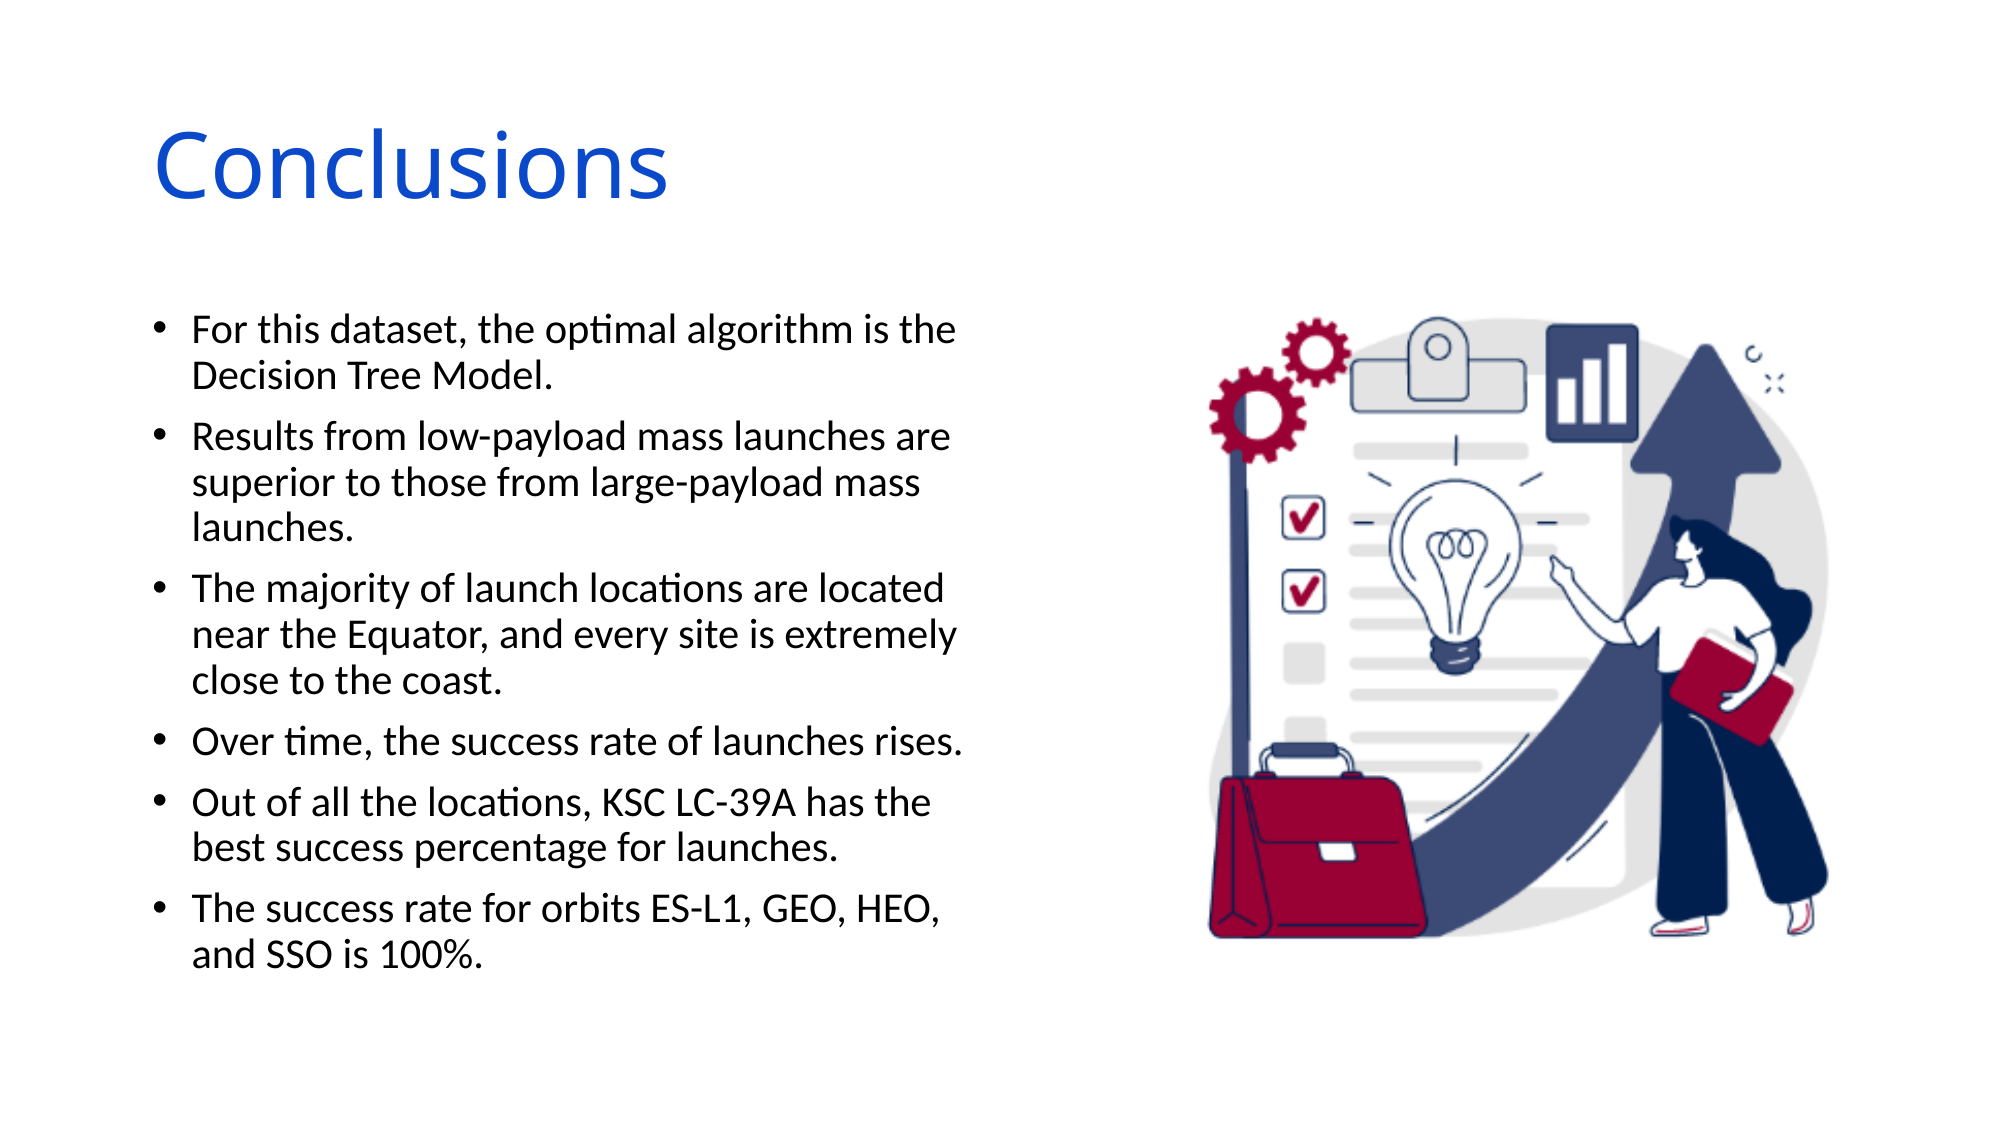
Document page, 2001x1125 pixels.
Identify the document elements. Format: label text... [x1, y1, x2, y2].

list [1179, 299, 1860, 966]
list For this dataset, the optimal algorithm is the Decision Tree Model. Results from low-payload mass launches are superior to those from large-payload mass launches. The majority of launch locations are located near the Equator, and every site is extremely close to the coast. Over time, the success rate of launches rises. Out of all the locations, KSC LC-39A has the best success percentage for launches. The success rate for orbits ES-L1, GEO, HEO, and SSO is 100%. [137, 299, 988, 1014]
title Conclusions [137, 59, 1863, 278]
